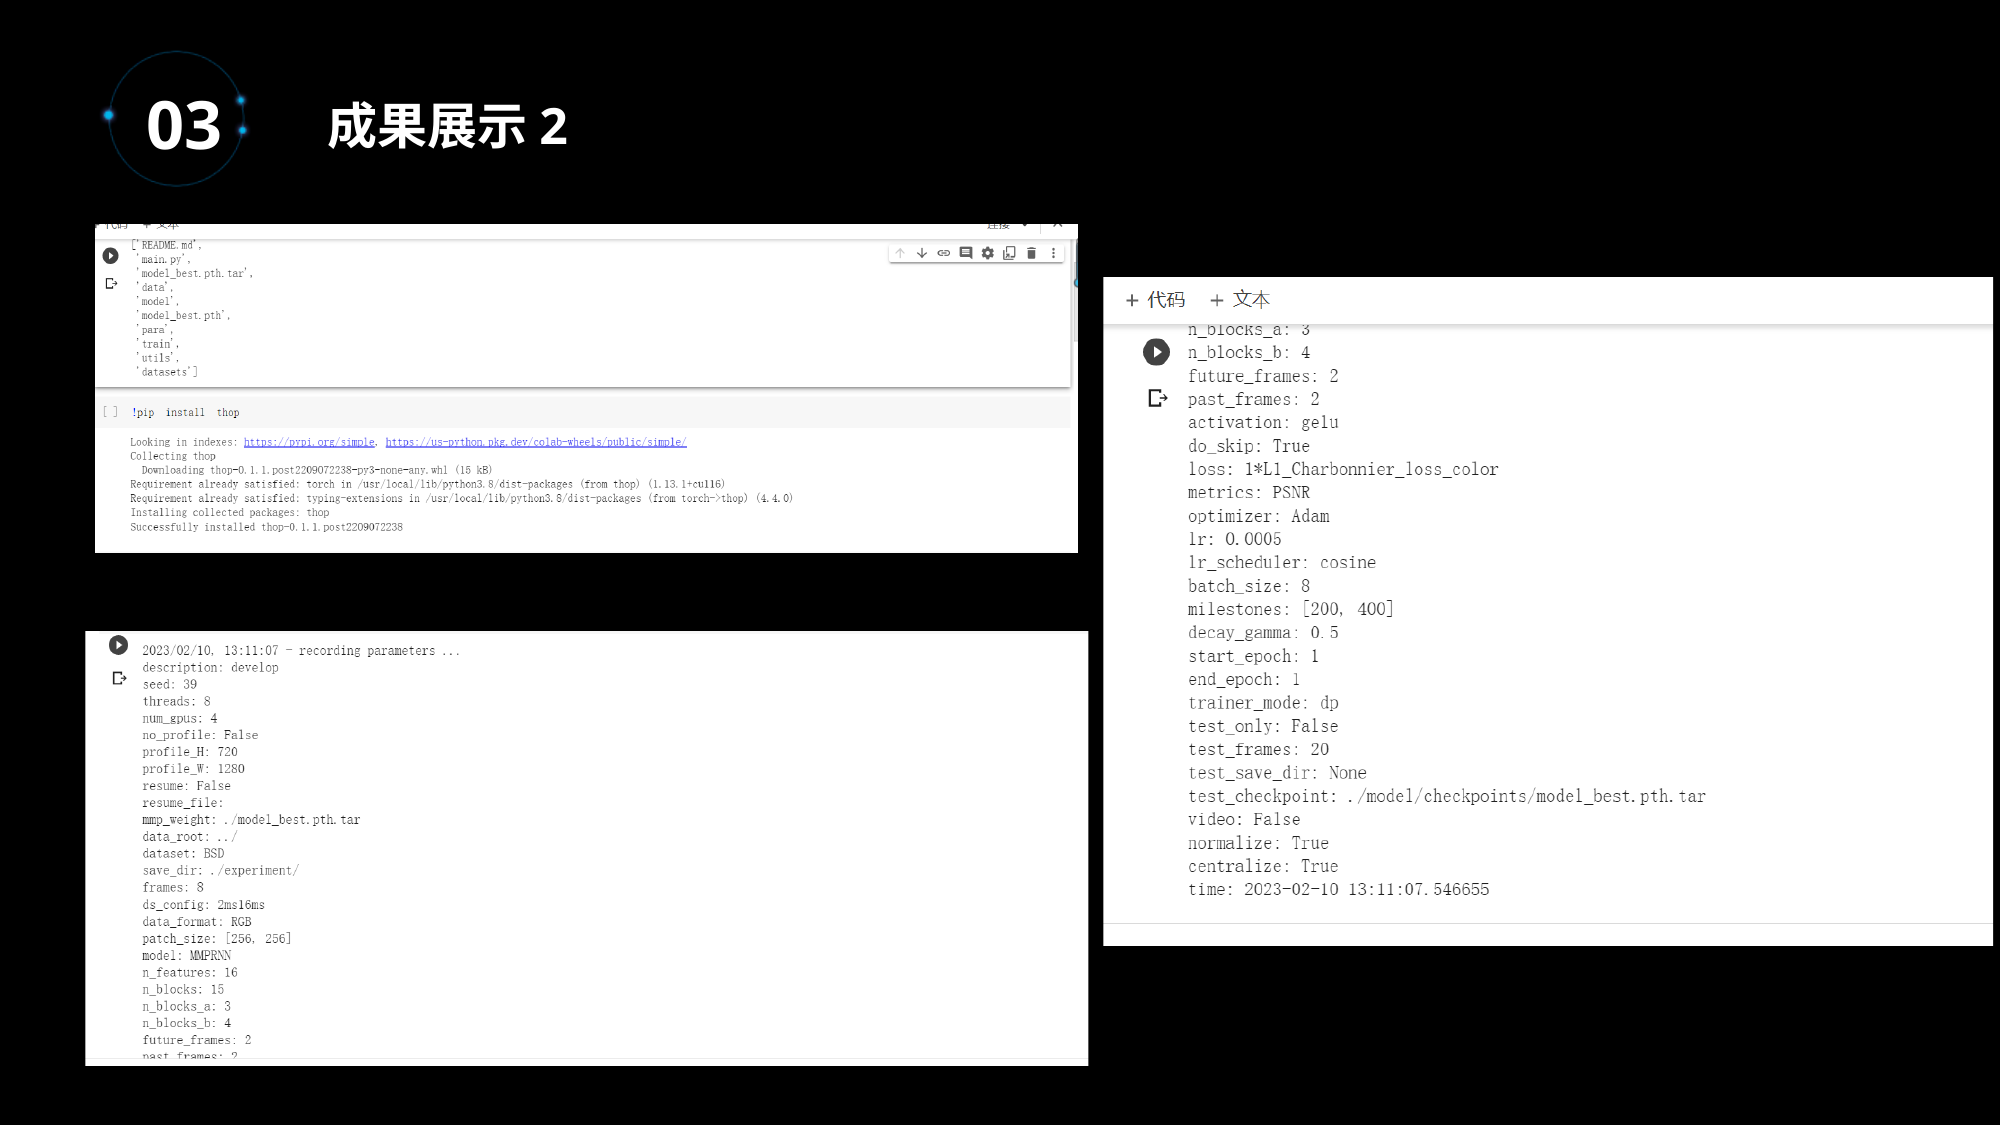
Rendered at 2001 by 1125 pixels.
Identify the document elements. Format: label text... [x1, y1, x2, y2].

text_box 成果展示2 [312, 86, 751, 162]
picture [68, 24, 1078, 553]
picture [1103, 277, 1994, 946]
picture [85, 631, 1089, 1066]
